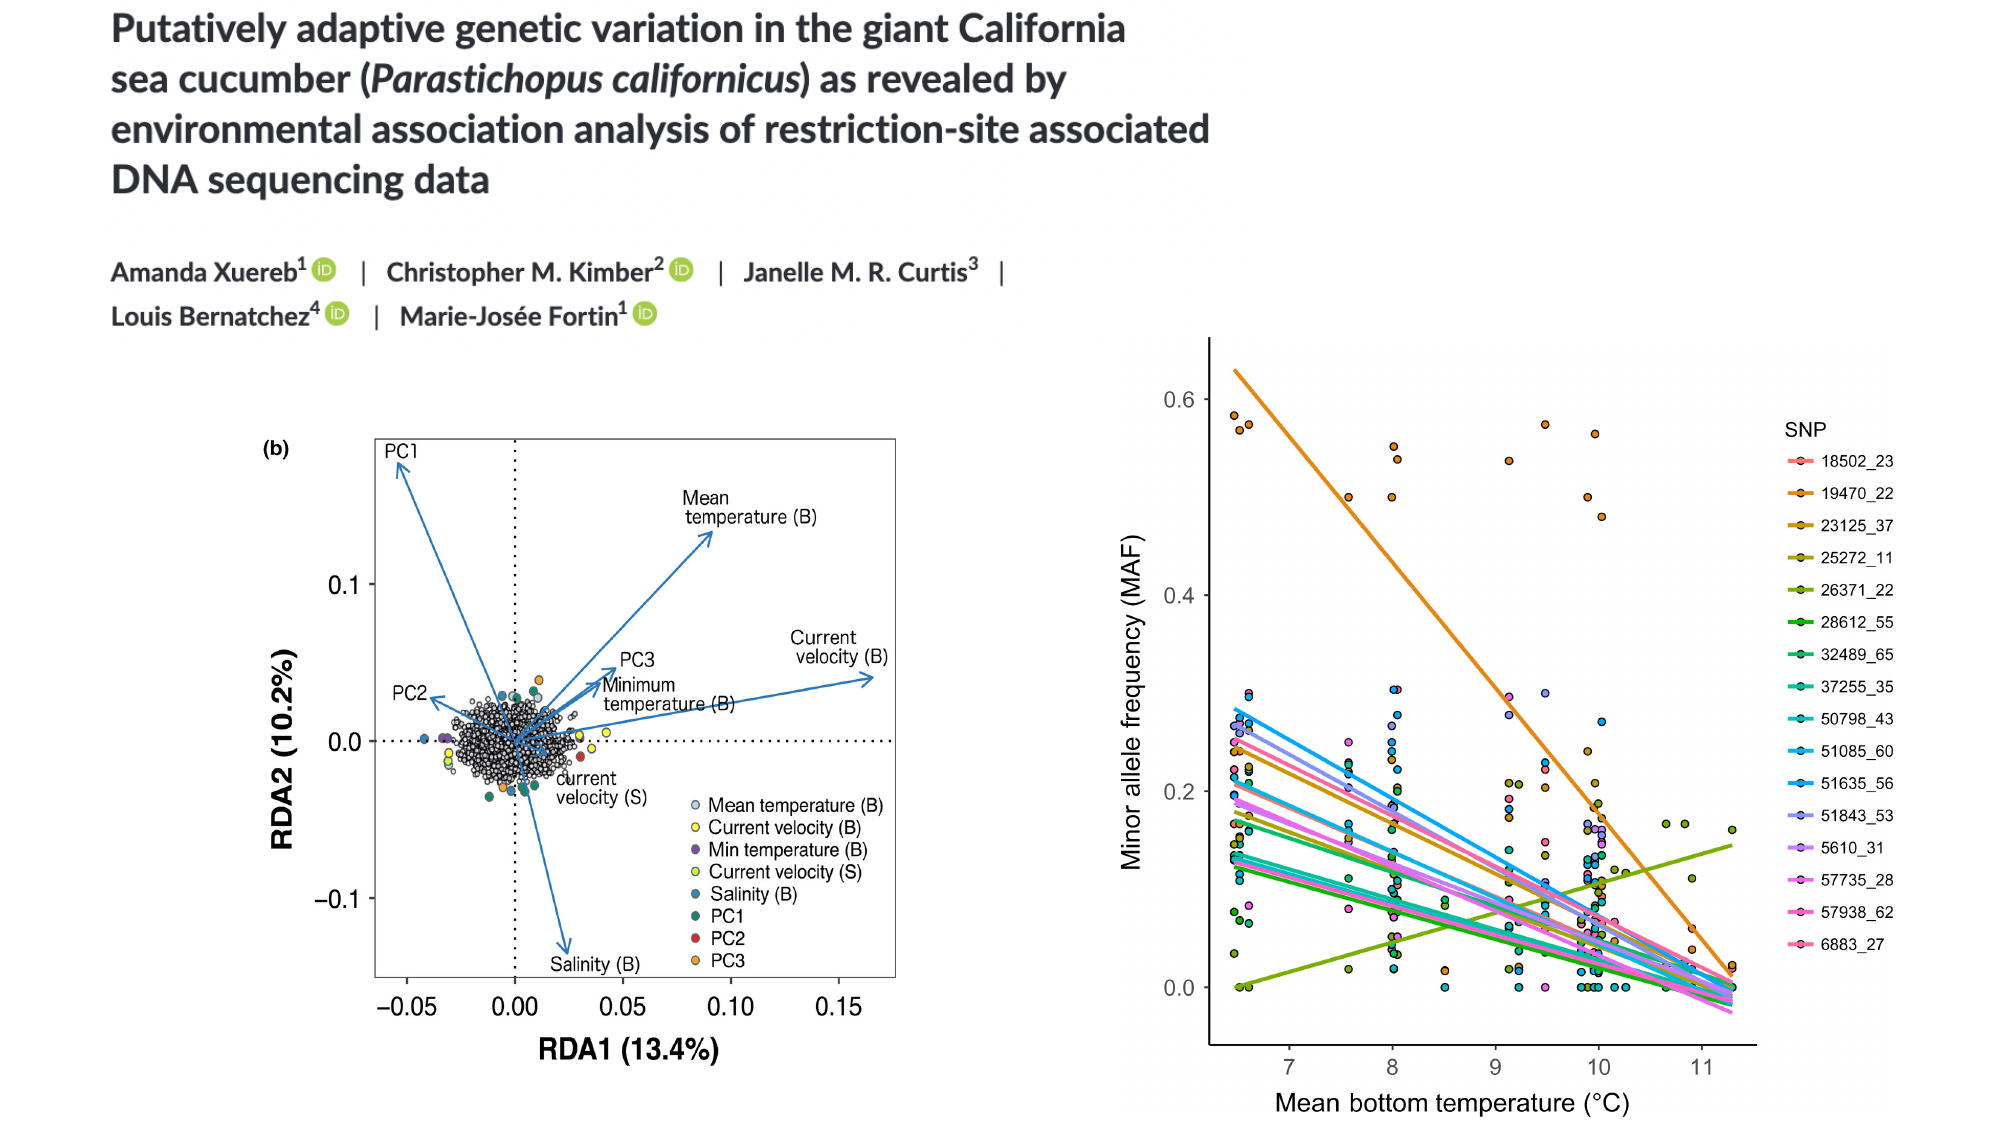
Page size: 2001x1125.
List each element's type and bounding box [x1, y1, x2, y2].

picture [252, 438, 896, 1066]
list [99, 0, 1253, 353]
picture [1120, 337, 1893, 1117]
